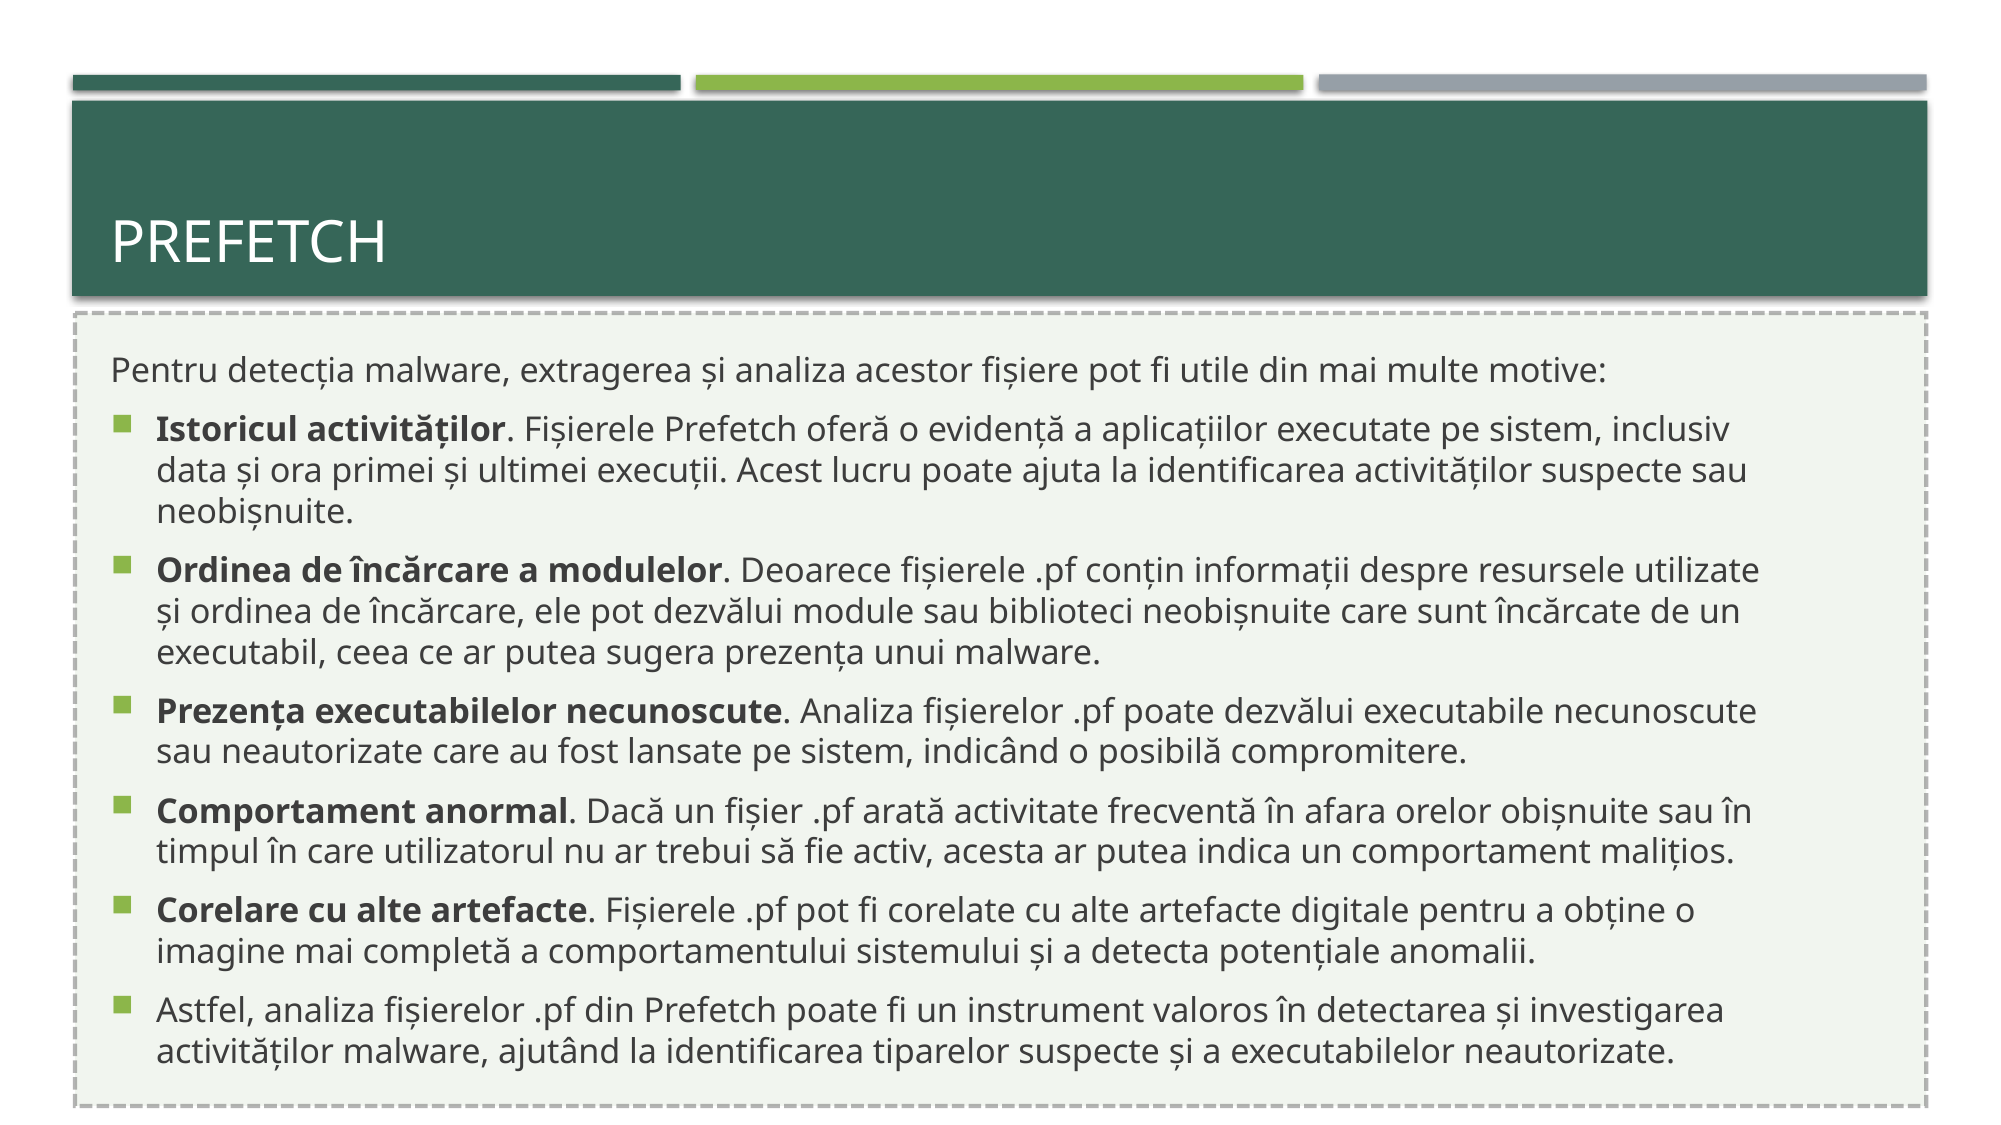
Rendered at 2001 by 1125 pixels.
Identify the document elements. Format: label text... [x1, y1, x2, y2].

list Pentru detecția malware, extragerea și analiza acestor fișiere pot fi utile din mai multe motive: Istoricul activităților. Fișierele Prefetch oferă o evidență a aplicațiilor executate pe sistem, inclusiv data și ora primei și ultimei execuții. Acest lucru poate ajuta la identificarea activităților suspecte sau neobișnuite. Ordinea de încărcare a modulelor. Deoarece fișierele .pf conțin informații despre resursele utilizate și ordinea de încărcare, ele pot dezvălui module sau biblioteci neobișnuite care sunt încărcate de un executabil, ceea ce ar putea sugera prezența unui malware. Prezența executabilelor necunoscute. Analiza fișierelor .pf poate dezvălui executabile necunoscute sau neautorizate care au fost lansate pe sistem, indicând o posibilă compromitere. Comportament anormal. Dacă un fișier .pf arată activitate frecventă în afara orelor obișnuite sau în timpul în care utilizatorul nu ar trebui să fie activ, acesta ar putea indica un comportament malițios. Corelare cu alte artefacte. Fișierele .pf pot fi corelate cu alte artefacte digitale pentru a obține o imagine mai completă a comportamentului sistemului și a detecta potențiale anomalii. Astfel, analiza fișierelor .pf din Prefetch poate fi un instrument valoros în detectarea și investigarea activităților malware, ajutând la identificarea tiparelor suspecte și a executabilelor neautorizate. [95, 340, 1808, 1079]
text_box [75, 313, 1927, 1106]
title Prefetch [95, 115, 1905, 282]
